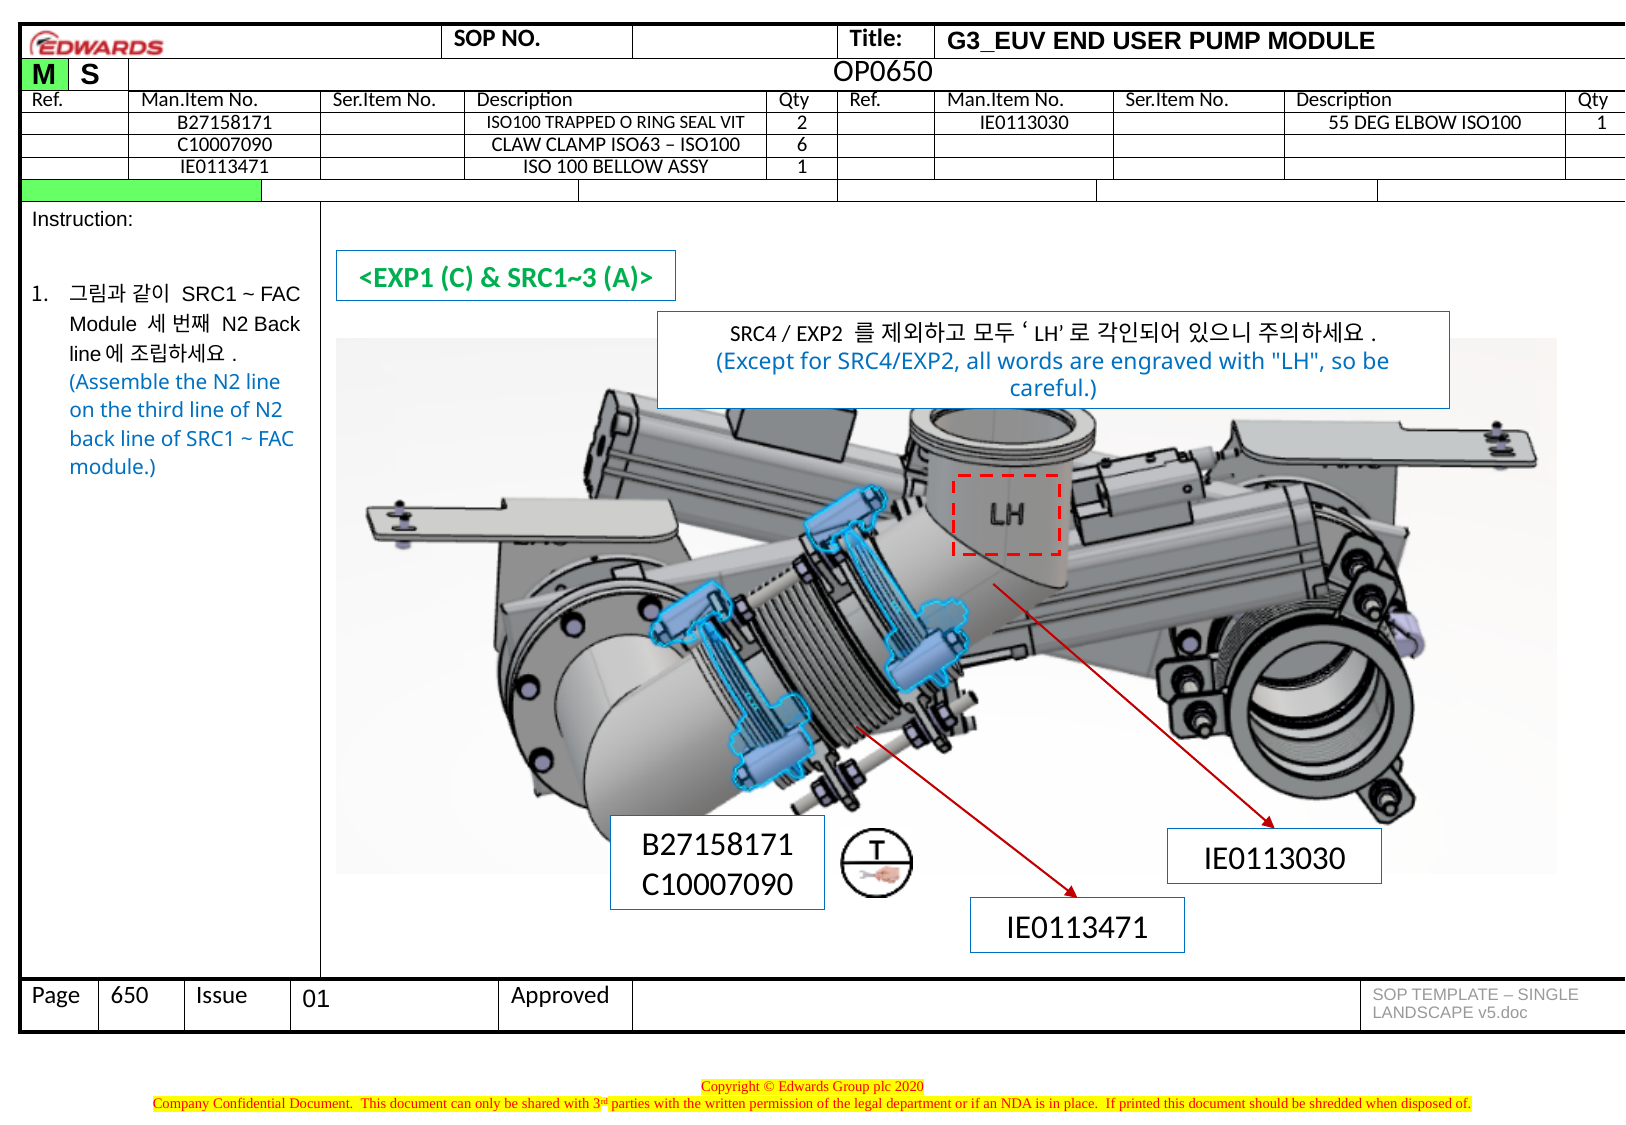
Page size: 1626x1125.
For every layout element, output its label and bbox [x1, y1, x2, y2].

table_header [633, 26, 837, 58]
table_cell [1114, 92, 1284, 112]
table_cell [1114, 135, 1284, 157]
text_box [37, 1069, 1588, 1120]
table_cell [499, 981, 632, 1030]
table_cell [1566, 158, 1625, 179]
table_cell [291, 981, 498, 1030]
text_box [856, 583, 1275, 953]
table_cell [99, 981, 184, 1030]
table_cell [321, 92, 464, 112]
table_cell [838, 180, 1096, 201]
table_header [442, 26, 632, 58]
table_cell [321, 202, 1625, 977]
table_cell [129, 158, 320, 179]
table_cell [579, 180, 837, 201]
table_cell [1114, 113, 1284, 134]
table_cell [129, 92, 320, 112]
table_cell [1361, 981, 1625, 1030]
table_cell [185, 981, 290, 1030]
table_cell [838, 92, 934, 112]
picture [336, 338, 1557, 898]
table_cell [465, 158, 766, 179]
table_cell [838, 158, 934, 179]
table_cell [465, 135, 766, 157]
text_box [657, 311, 1450, 338]
table_cell [1566, 92, 1625, 112]
table_cell [935, 113, 1113, 134]
table_cell [838, 113, 934, 134]
table_cell [22, 113, 128, 134]
table_cell [22, 135, 128, 157]
table_cell [129, 135, 320, 157]
table_cell [22, 180, 261, 201]
table_cell [465, 92, 766, 112]
table_cell [321, 113, 464, 134]
text_box [1167, 874, 1382, 884]
table_cell [767, 92, 837, 112]
table_cell [69, 59, 128, 90]
text_box [610, 874, 825, 910]
table_cell [22, 981, 98, 1030]
table_cell [633, 981, 1360, 1030]
table_cell [22, 158, 128, 179]
table_cell [465, 113, 766, 134]
table_cell [838, 135, 934, 157]
table_cell [767, 113, 837, 134]
table_cell [22, 59, 68, 90]
table_header [22, 26, 441, 58]
table_header [838, 26, 934, 58]
table_cell [935, 158, 1113, 179]
table_cell [129, 113, 320, 134]
table_cell [1566, 135, 1625, 157]
table_cell [22, 91, 128, 112]
table_cell [1285, 113, 1565, 134]
table_cell [1285, 92, 1565, 112]
table_cell [935, 92, 1113, 112]
table_cell [1566, 113, 1625, 134]
table_cell [1378, 180, 1625, 201]
table_cell [321, 158, 464, 179]
picture [29, 28, 166, 58]
text_box [336, 250, 676, 301]
table_cell [321, 135, 464, 157]
table_cell [129, 59, 1625, 90]
table_cell [1285, 135, 1565, 157]
table_cell [1097, 180, 1377, 201]
table_cell [767, 158, 837, 179]
table_header [935, 26, 1625, 58]
table_cell [1114, 158, 1284, 179]
table_cell [22, 202, 320, 977]
table_cell [935, 135, 1113, 157]
table_cell [262, 180, 578, 201]
table_cell [1285, 158, 1565, 179]
table_cell [767, 135, 837, 157]
